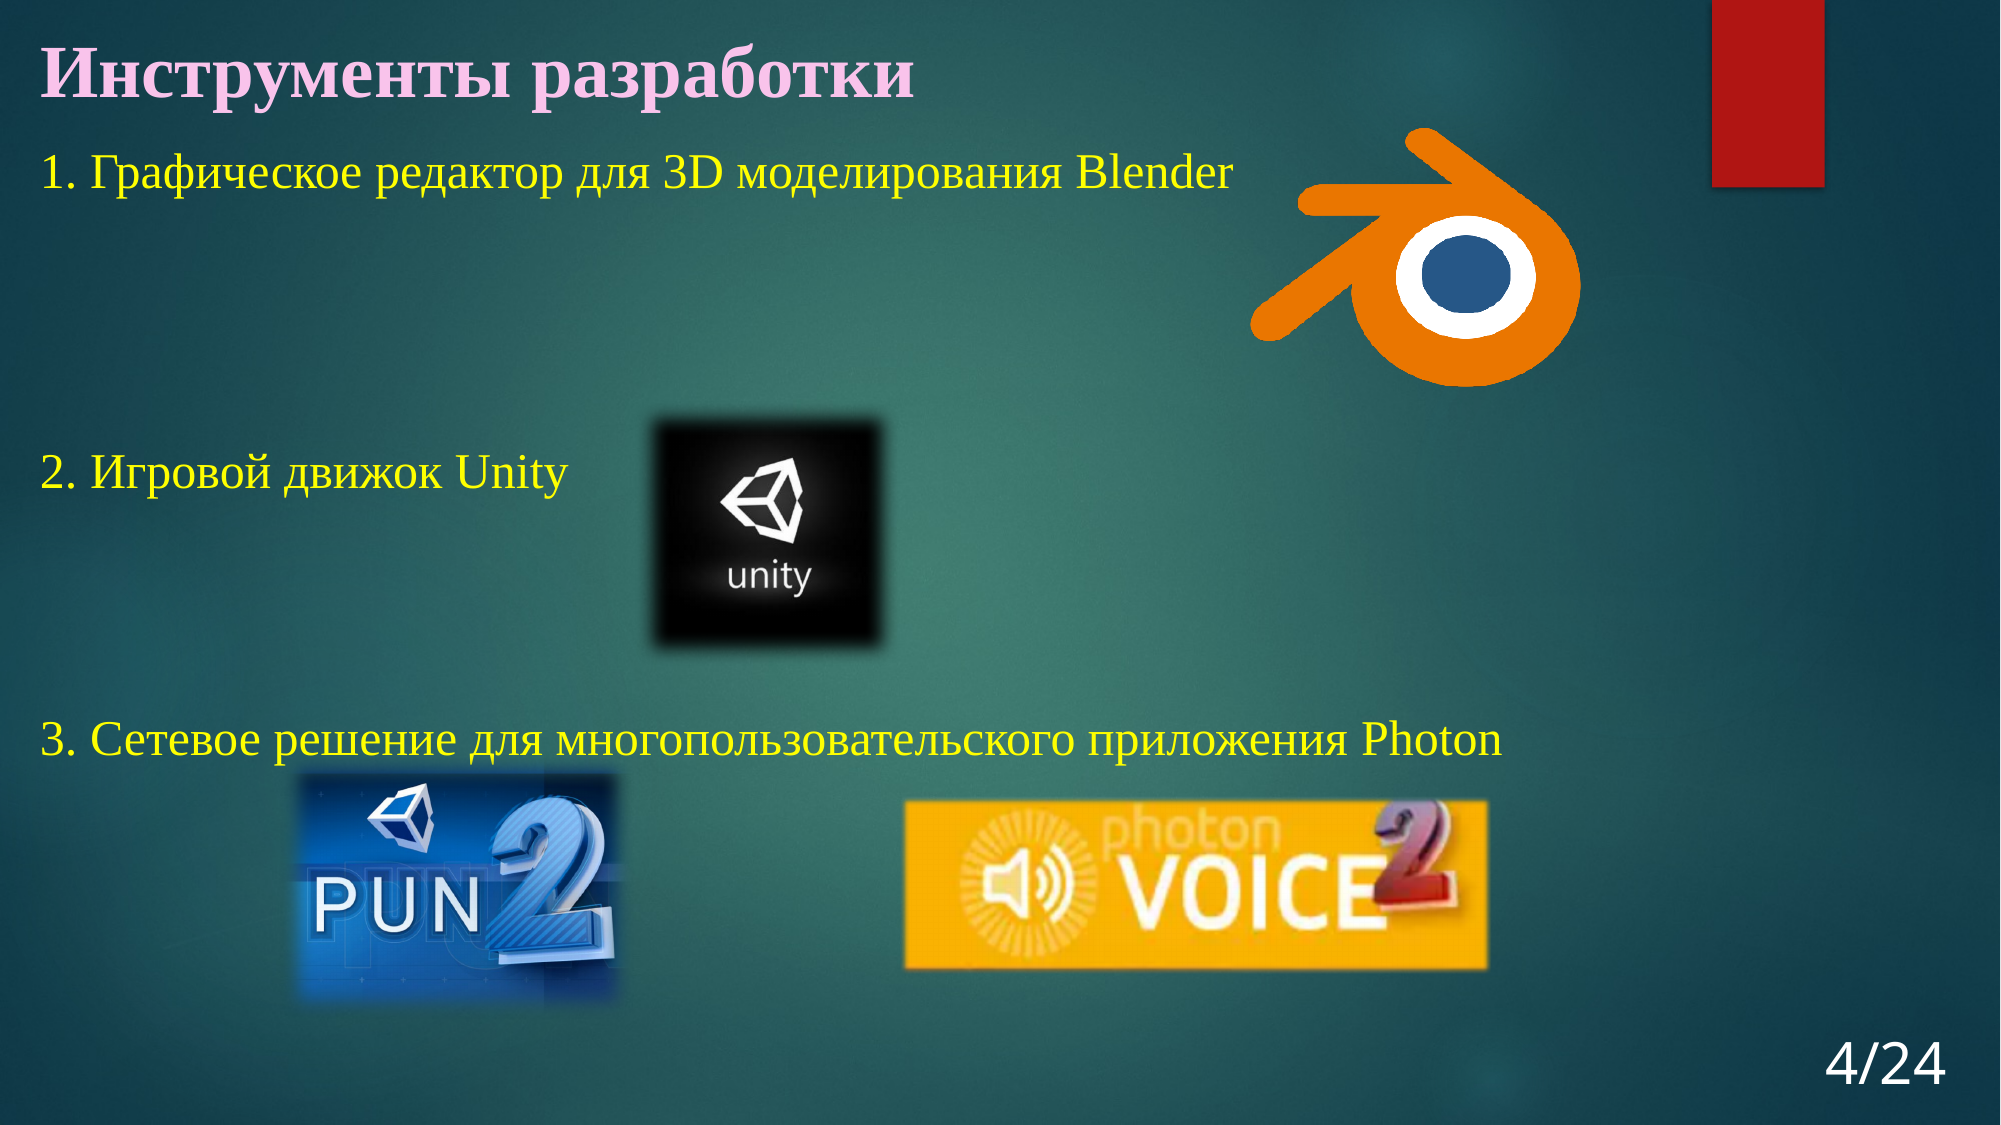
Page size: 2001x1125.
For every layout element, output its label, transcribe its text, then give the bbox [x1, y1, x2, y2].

text_box Инструменты разработки [25, 15, 2000, 126]
picture [0, 0, 2001, 1125]
text_box 2. Игровой движок Unity [25, 400, 633, 506]
slide_number 4/24 [1786, 1023, 1986, 1114]
text_box 1. Графическое редактор для 3D моделирования Blender [25, 126, 1243, 207]
text_box 3. Сетевое решение для многопользовательского приложения Photon [25, 667, 1526, 773]
